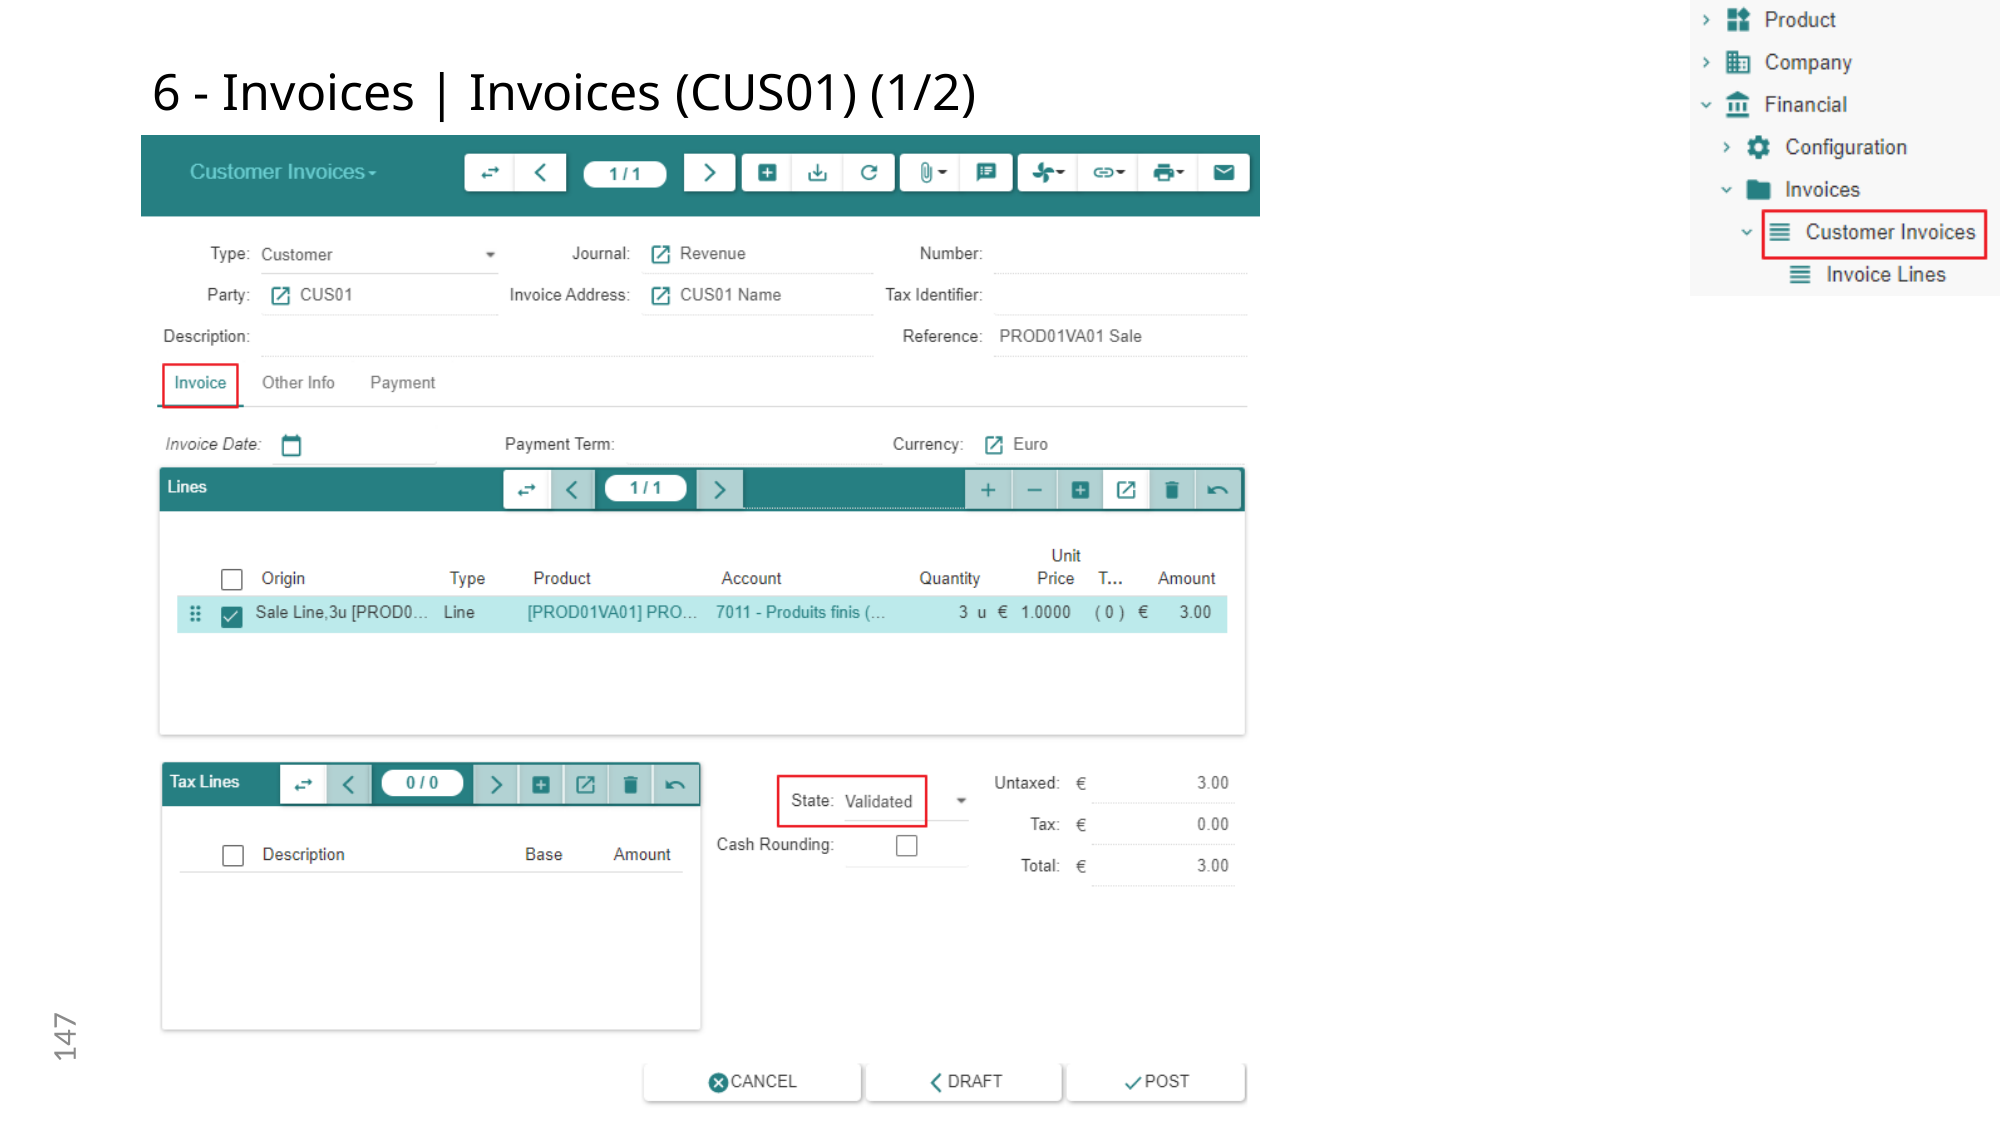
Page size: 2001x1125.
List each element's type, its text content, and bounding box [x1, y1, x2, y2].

slide_number 147 [32, 969, 93, 1108]
picture [141, 135, 1260, 1125]
picture [1690, 0, 2000, 296]
title 6 - Invoices | Invoices (CUS01) (1/2) [137, 59, 1690, 136]
